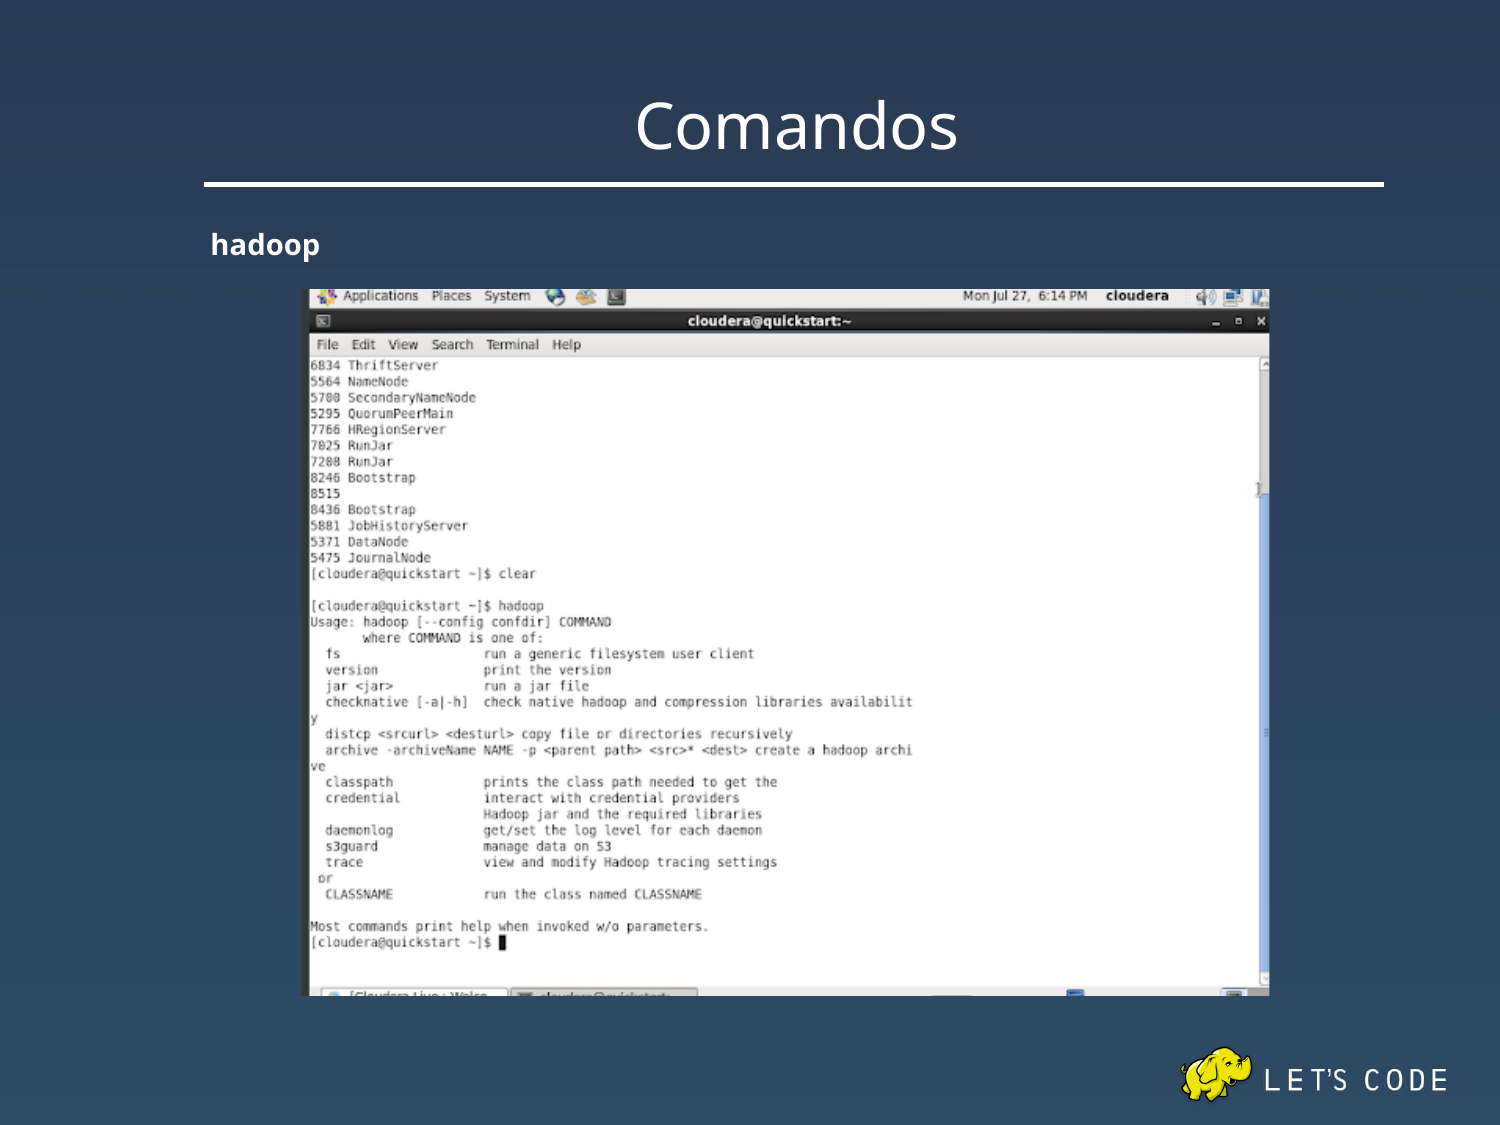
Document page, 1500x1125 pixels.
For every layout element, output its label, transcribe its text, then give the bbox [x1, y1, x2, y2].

text_box Comandos [195, 69, 1399, 168]
picture [0, 0, 1500, 1125]
text_box hadoop [195, 211, 1376, 263]
